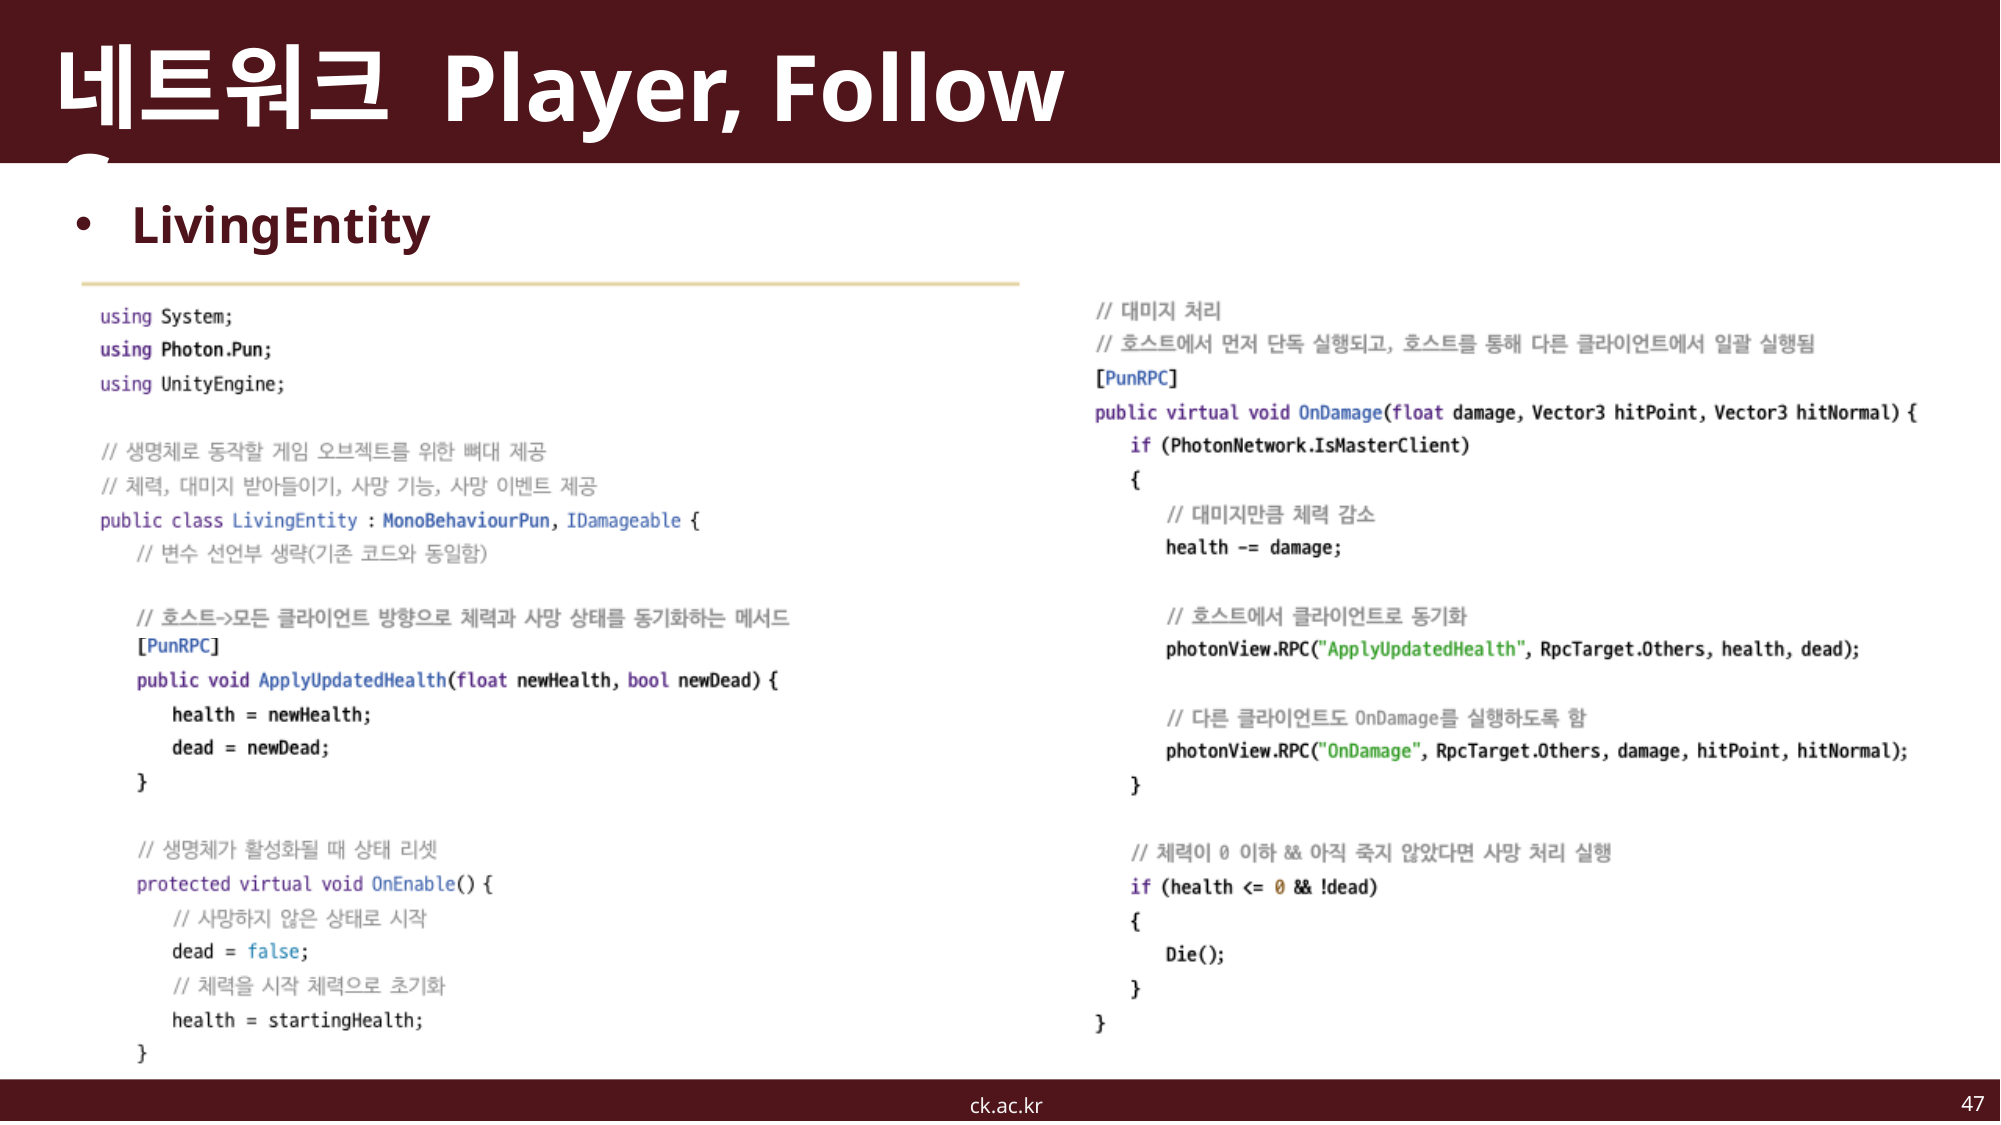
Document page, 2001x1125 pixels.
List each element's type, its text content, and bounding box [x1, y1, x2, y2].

picture [1063, 293, 1974, 1051]
title 네트워크 Player, Follow Cam [39, 34, 1289, 149]
text_box LivingEntity [60, 186, 1953, 261]
footer ck.ac.kr [949, 1084, 1064, 1125]
slide_number 47 [1911, 1083, 2000, 1125]
picture [59, 261, 1029, 1070]
